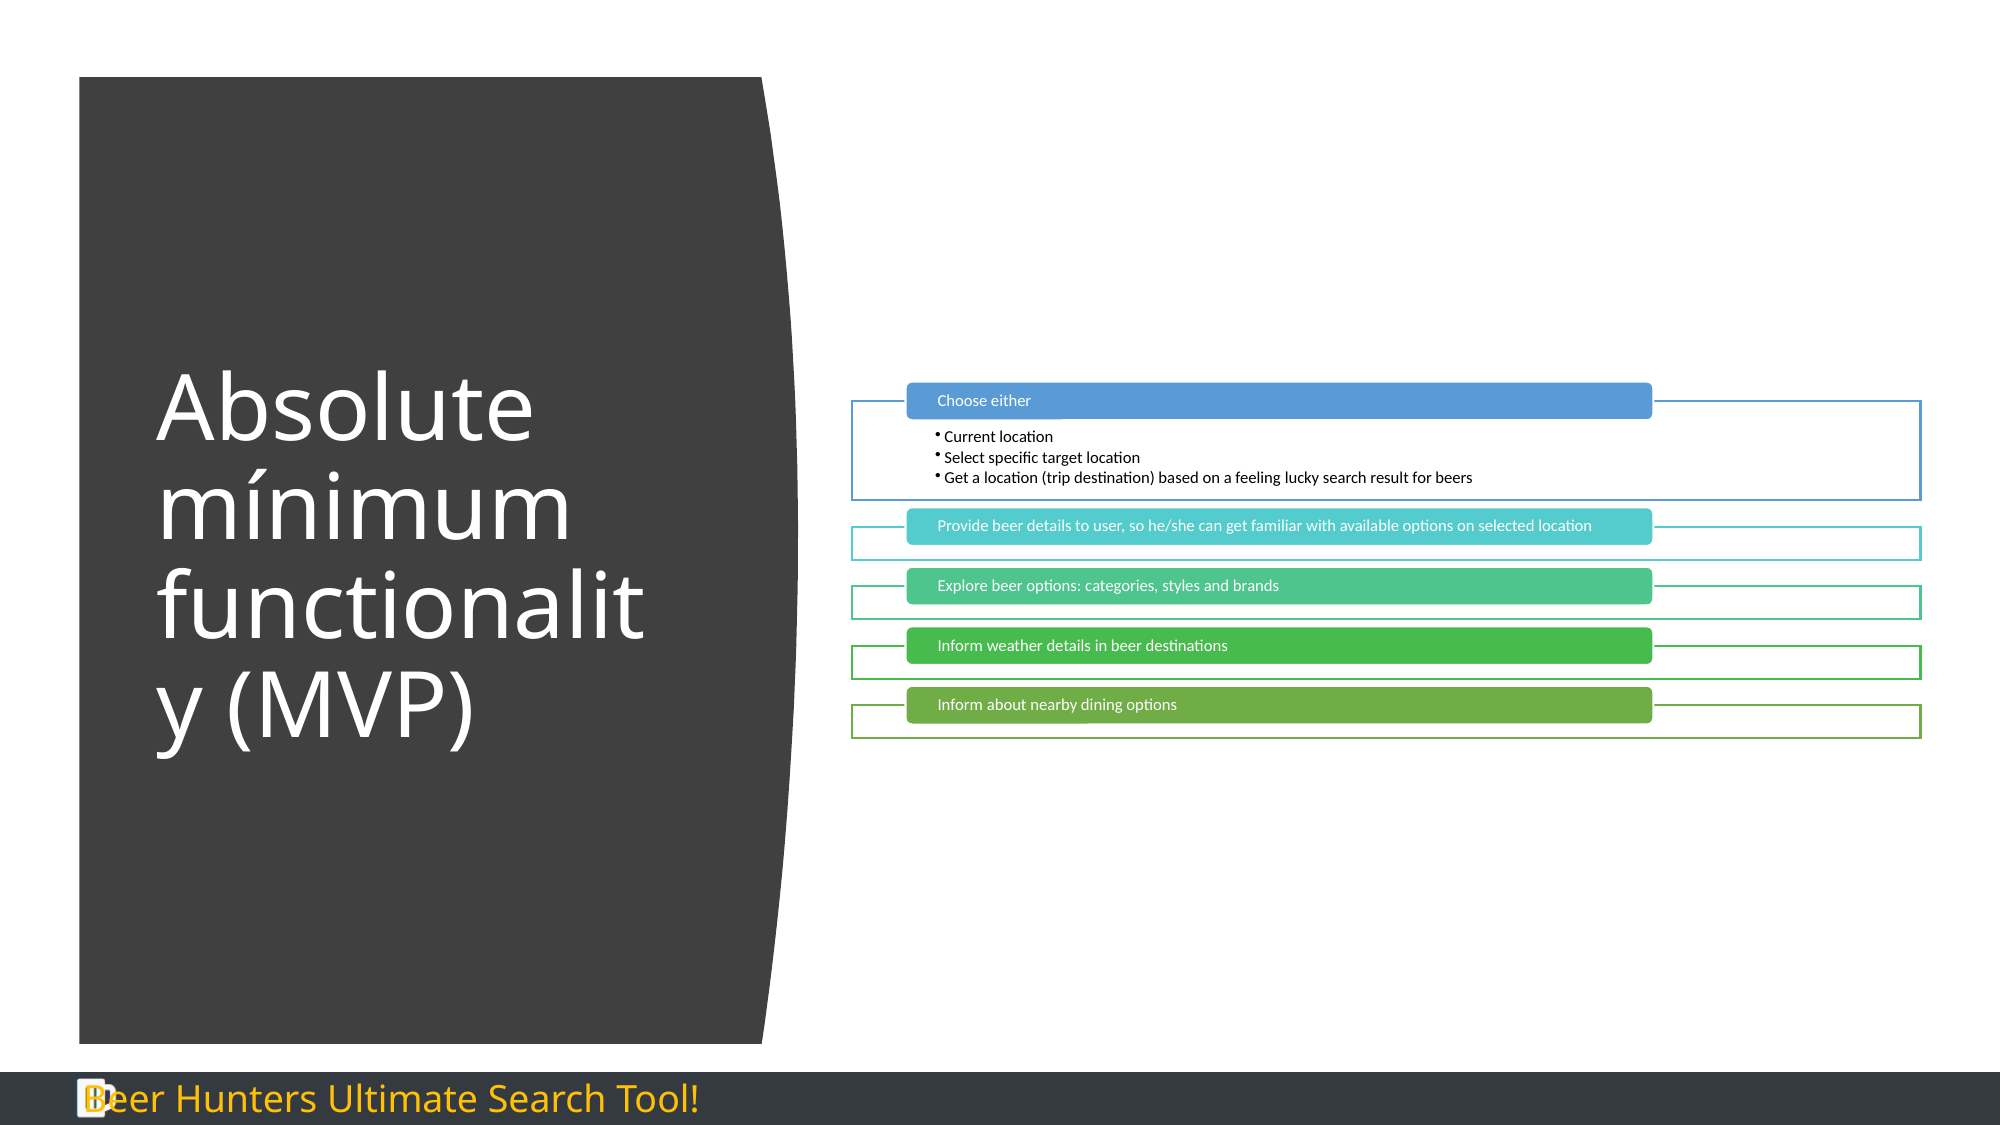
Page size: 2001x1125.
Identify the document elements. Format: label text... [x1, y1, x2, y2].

picture [0, 1072, 2000, 1125]
text_box [78, 76, 800, 1045]
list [852, 77, 1921, 1043]
title Absolute mínimum functionality (MVP) [141, 166, 702, 953]
